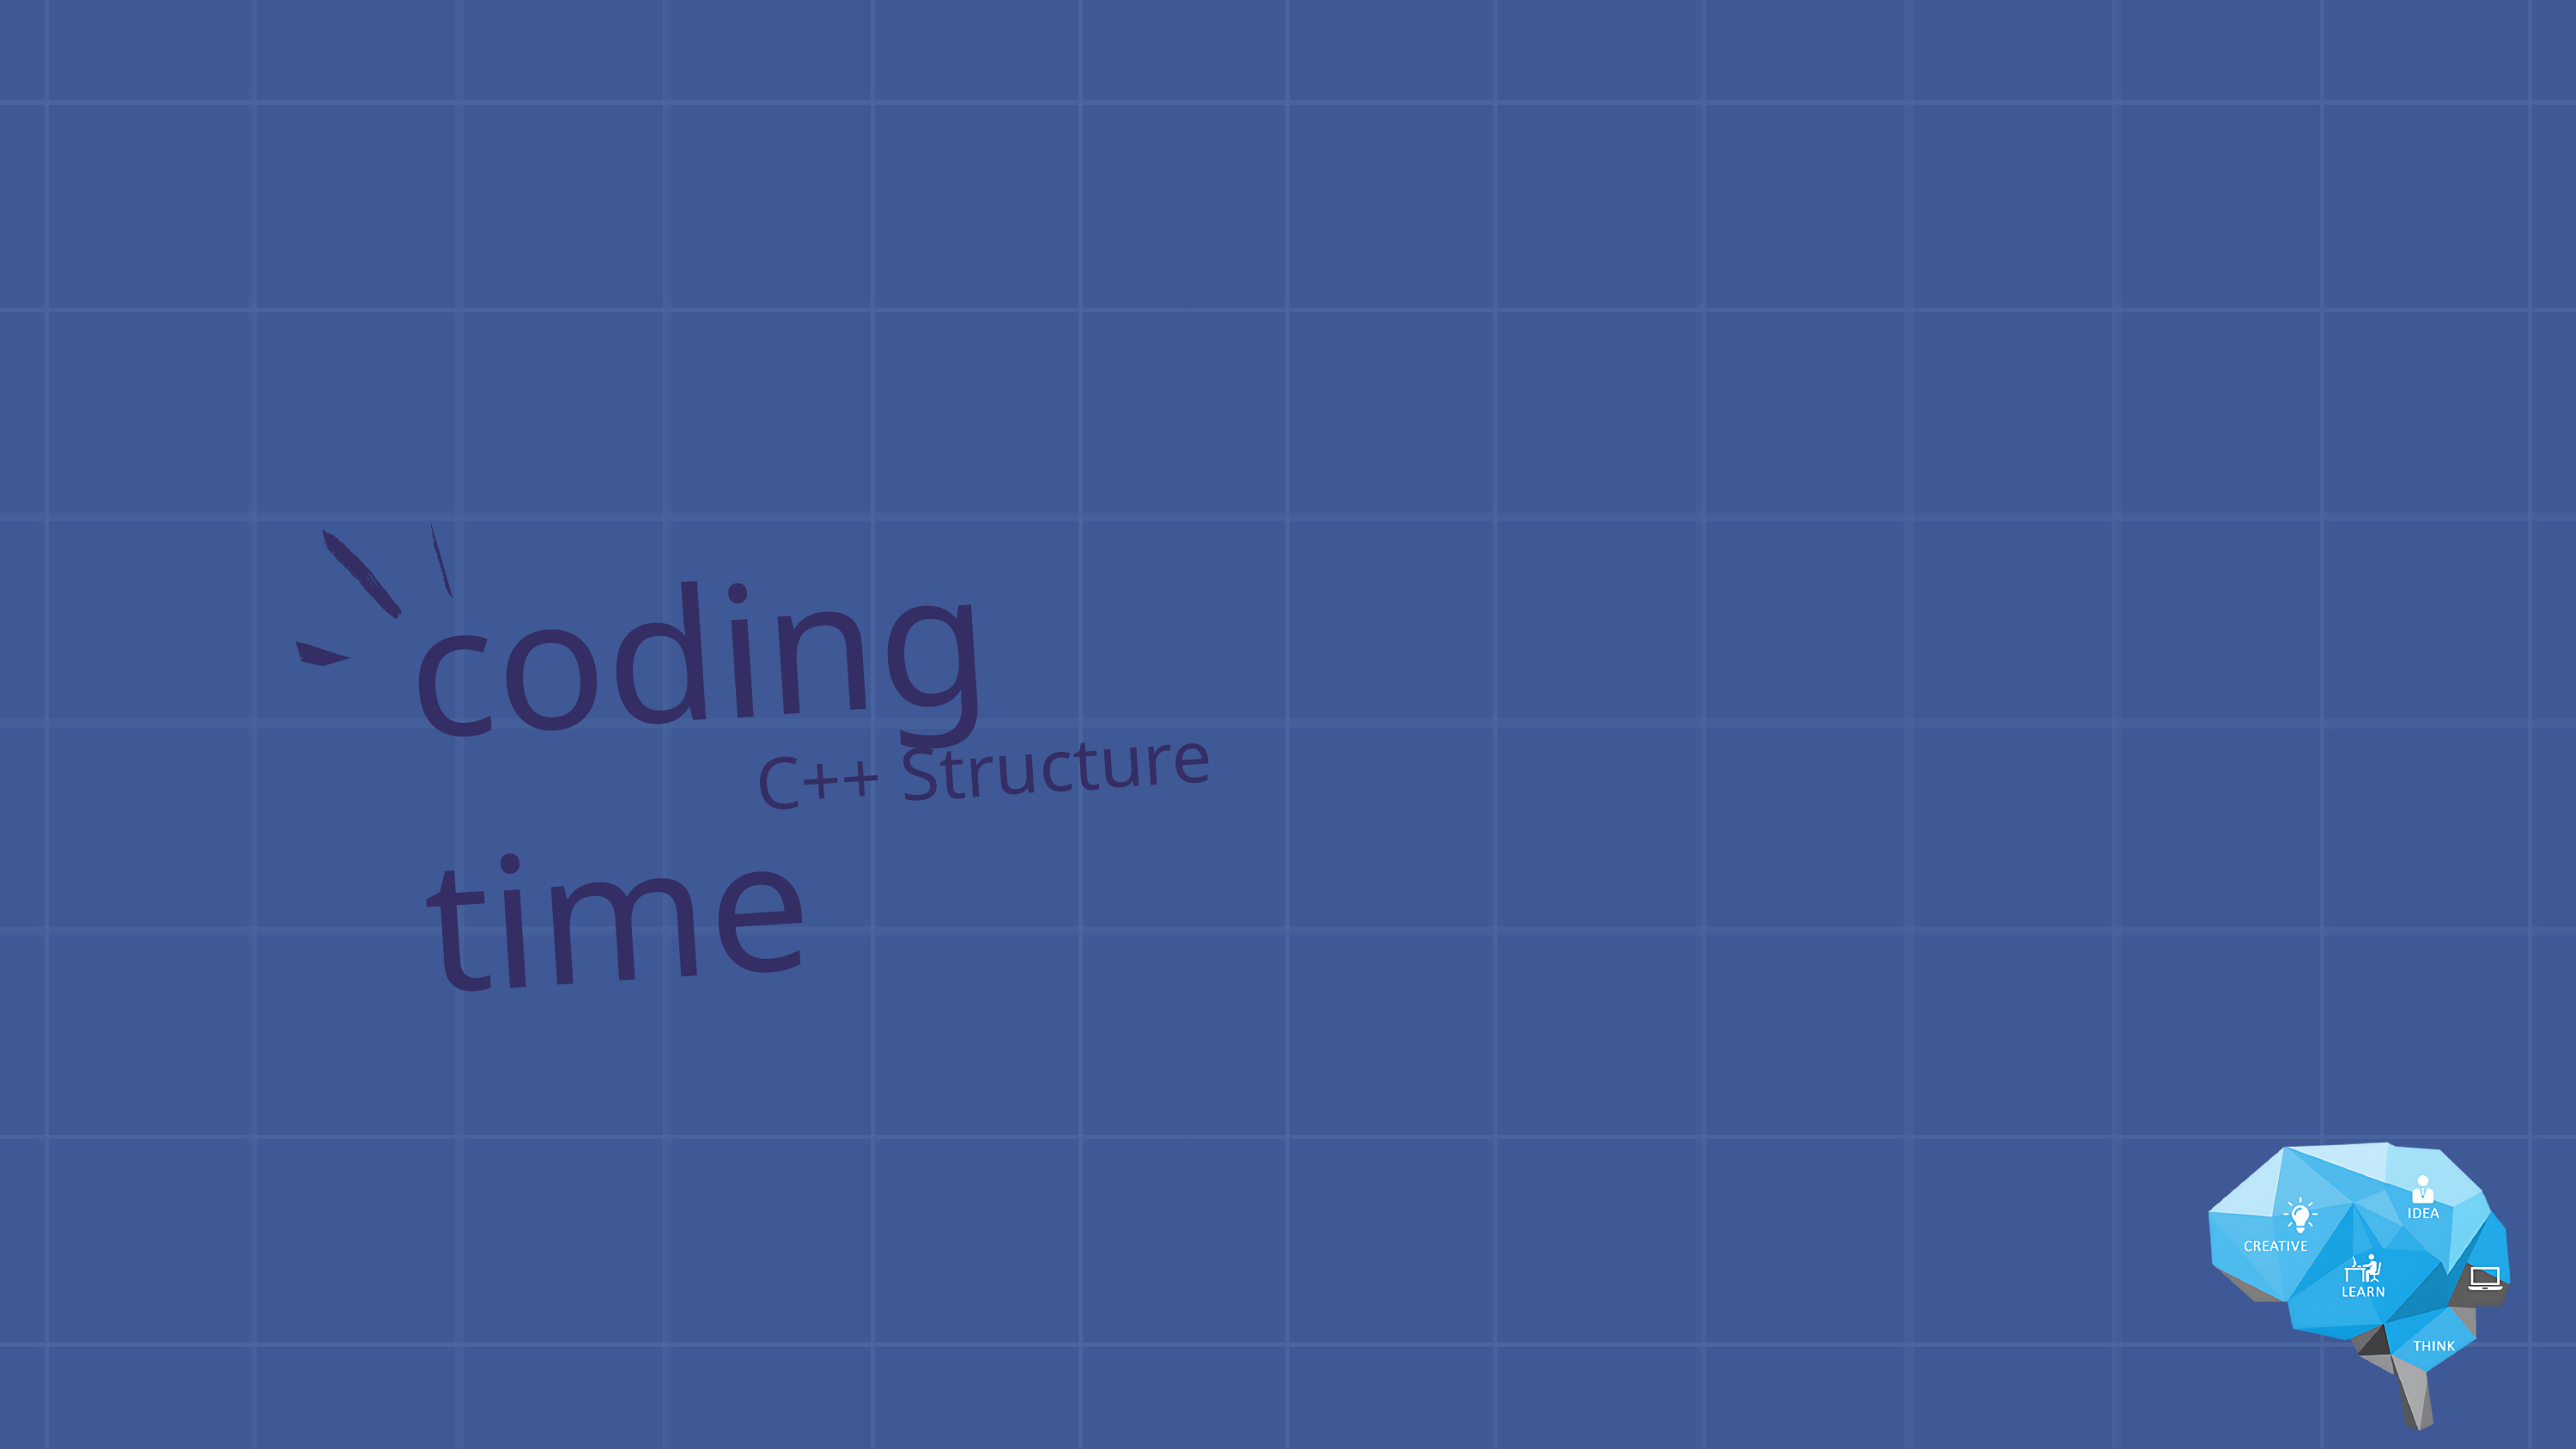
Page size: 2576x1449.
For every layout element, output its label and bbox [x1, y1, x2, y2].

text_box [0, 0, 2576, 1449]
